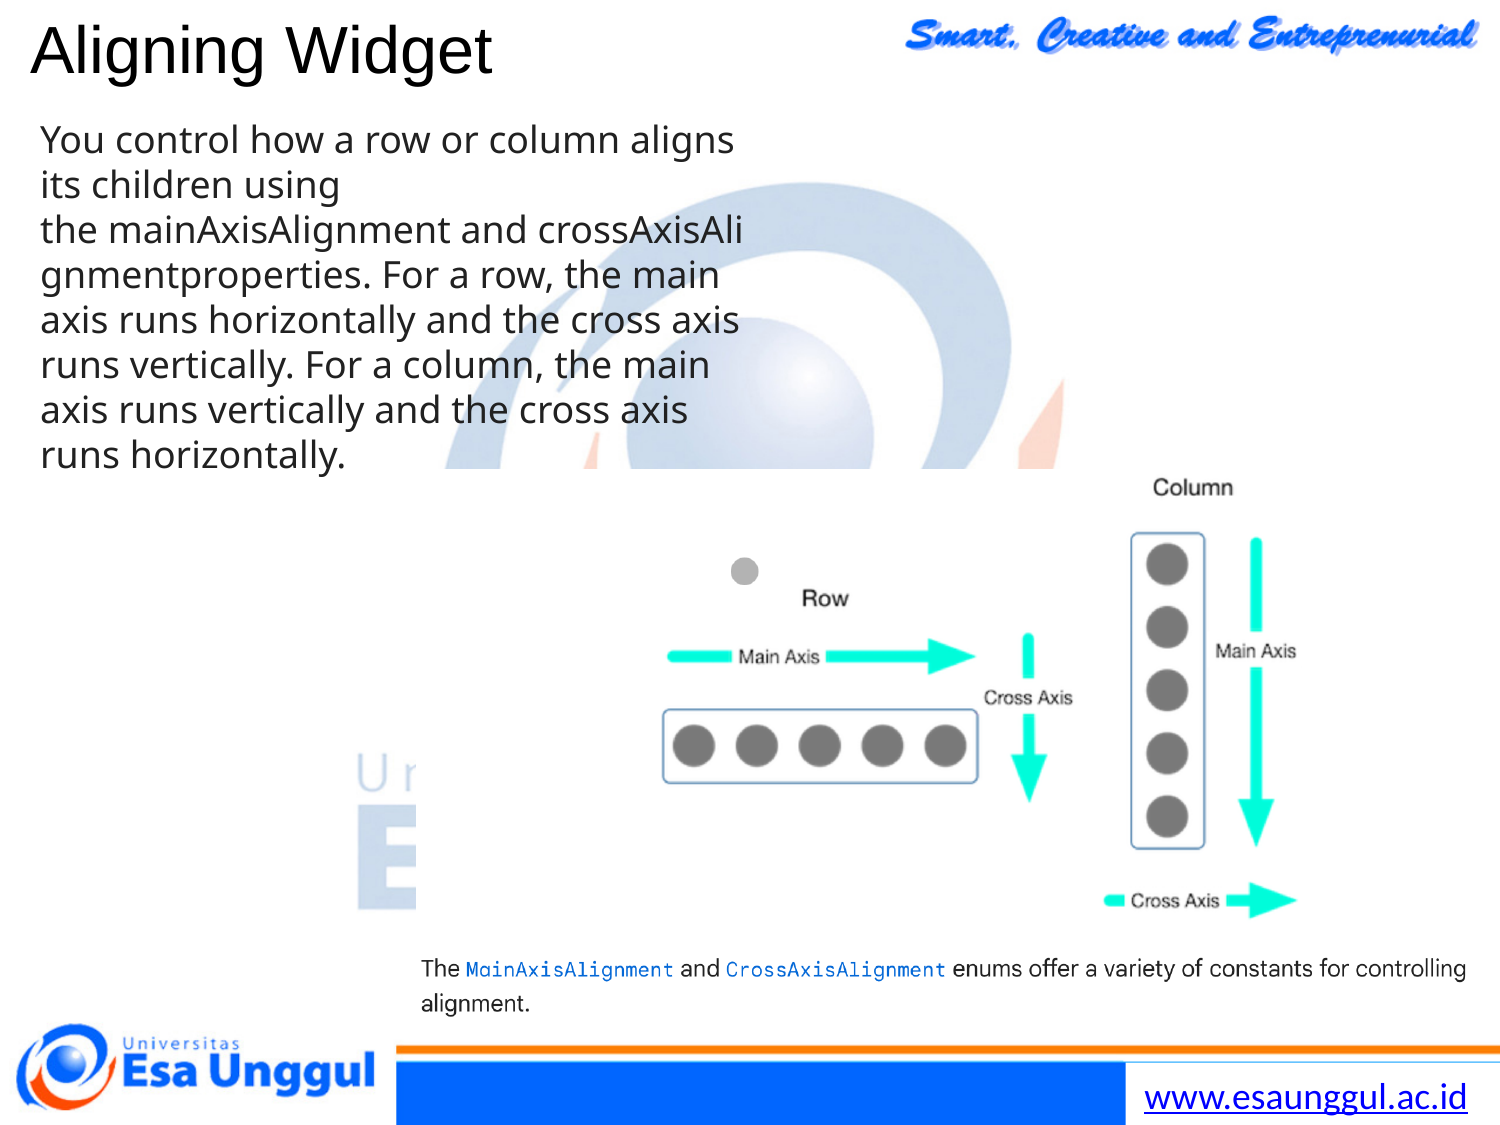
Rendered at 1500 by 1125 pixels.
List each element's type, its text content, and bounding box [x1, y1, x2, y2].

text_box You control how a row or column aligns its children using the mainAxisAlignment and crossAxisAlignmentproperties. For a row, the main axis runs horizontally and the cross axis runs vertically. For a column, the main axis runs vertically and the cross axis runs horizontally. [25, 108, 781, 573]
title Aligning Widget [0, 0, 524, 98]
picture [0, 0, 1500, 1125]
